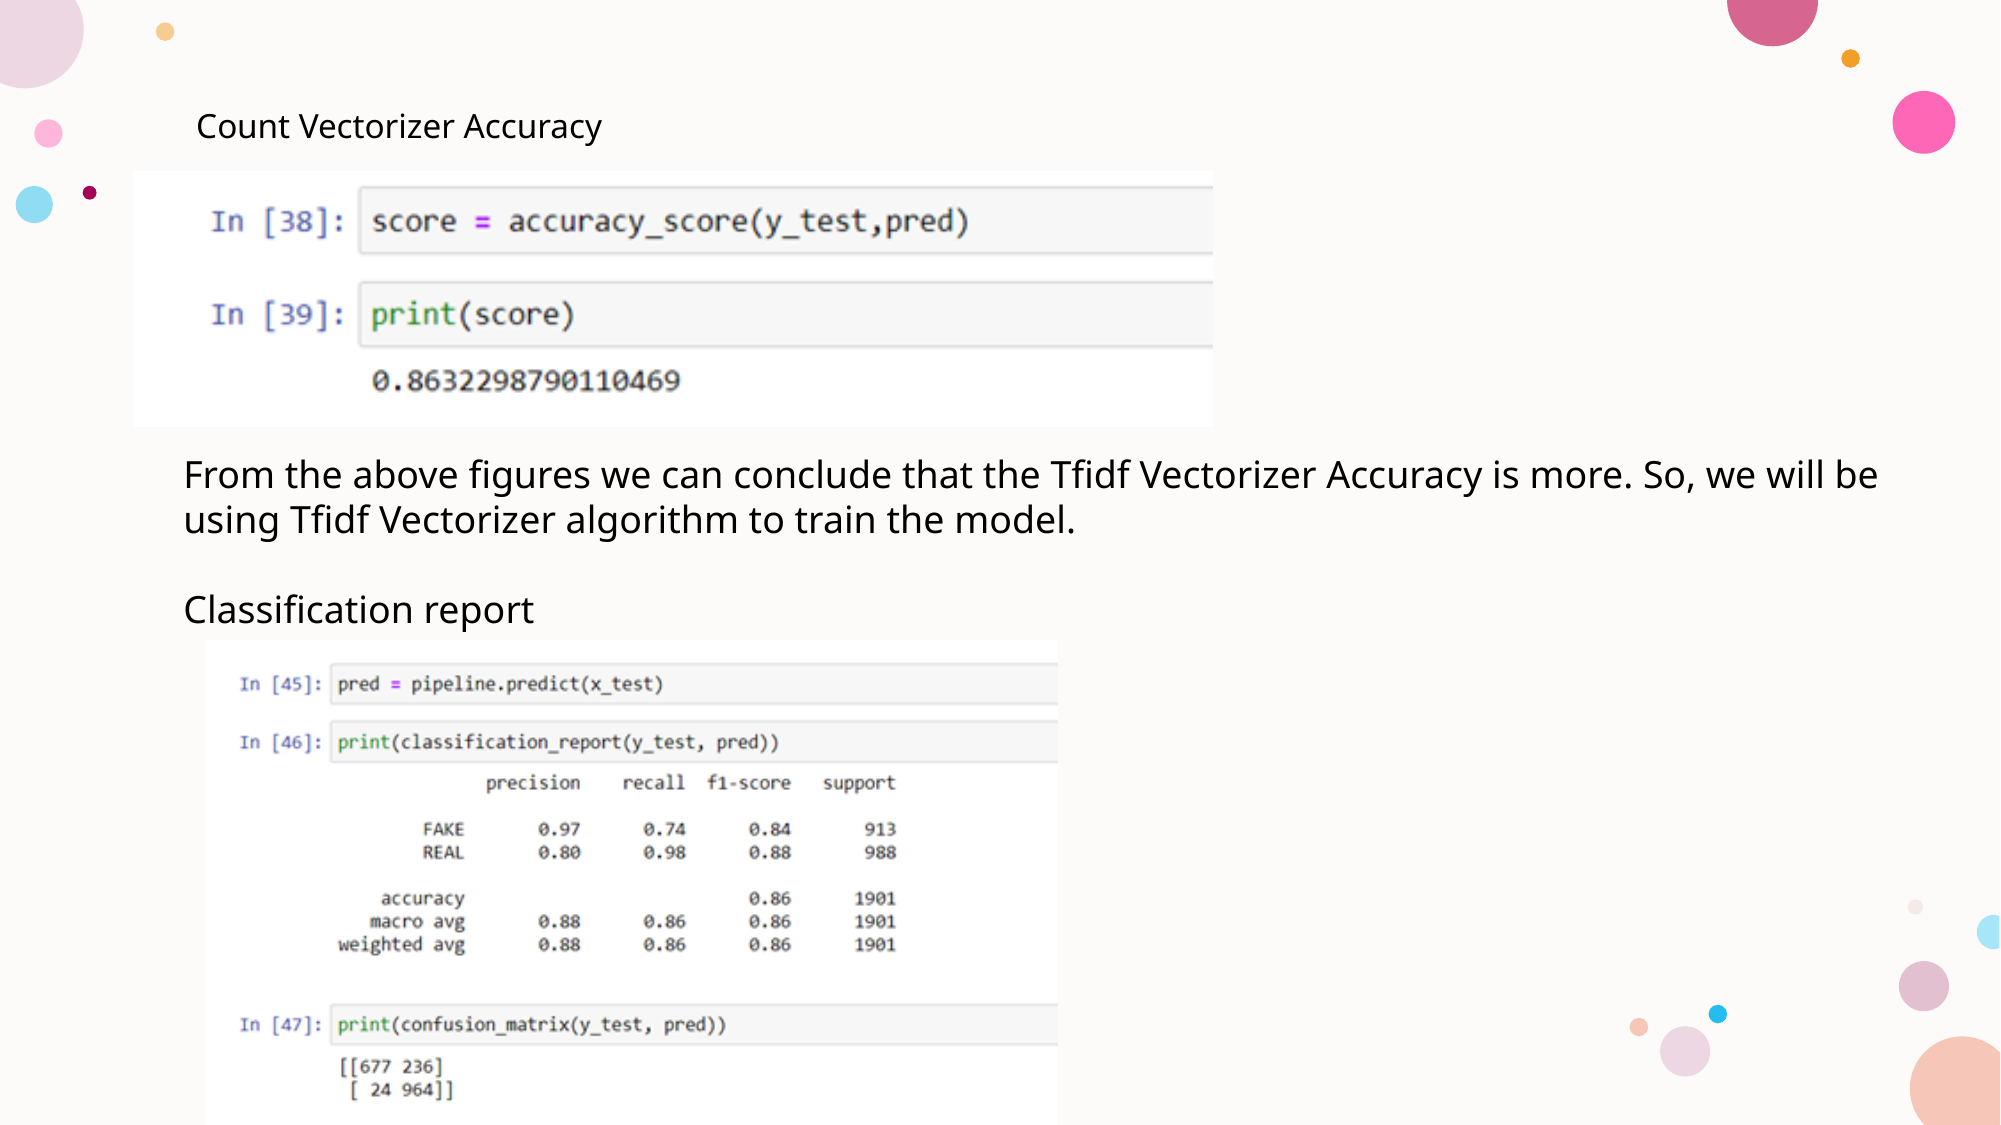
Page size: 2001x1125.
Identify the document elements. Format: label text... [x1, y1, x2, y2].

text_box Count Vectorizer Accuracy [181, 52, 632, 153]
picture [133, 171, 1213, 427]
picture [205, 640, 1058, 1125]
text_box From the above figures we can conclude that the Tfidf Vectorizer Accuracy is more. So, we will be using Tfidf Vectorizer algorithm to train the model. Classification report [168, 444, 1950, 639]
